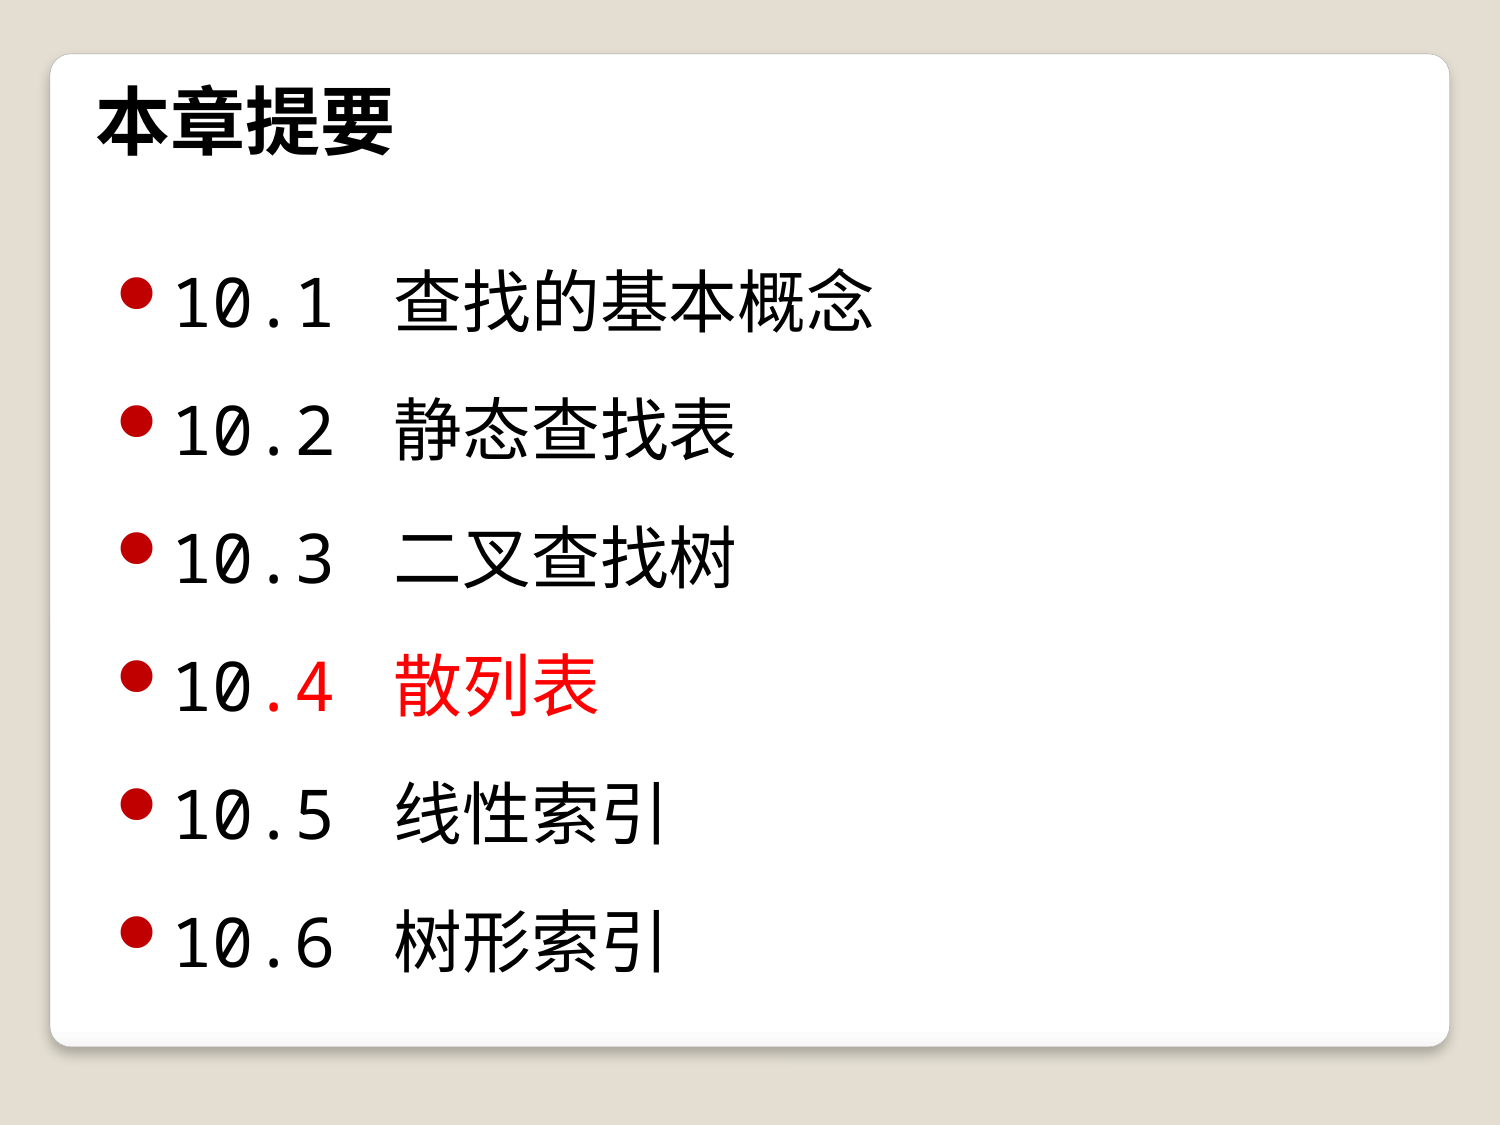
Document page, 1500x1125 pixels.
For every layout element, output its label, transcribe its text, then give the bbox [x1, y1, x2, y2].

list 10.1 查找的基本概念 10.2 静态查找表 10.3 二叉查找树 10.4 散列表 10.5 线性索引 10.6 树形索引 [86, 210, 1430, 1008]
title 本章提要 [81, 46, 1424, 173]
